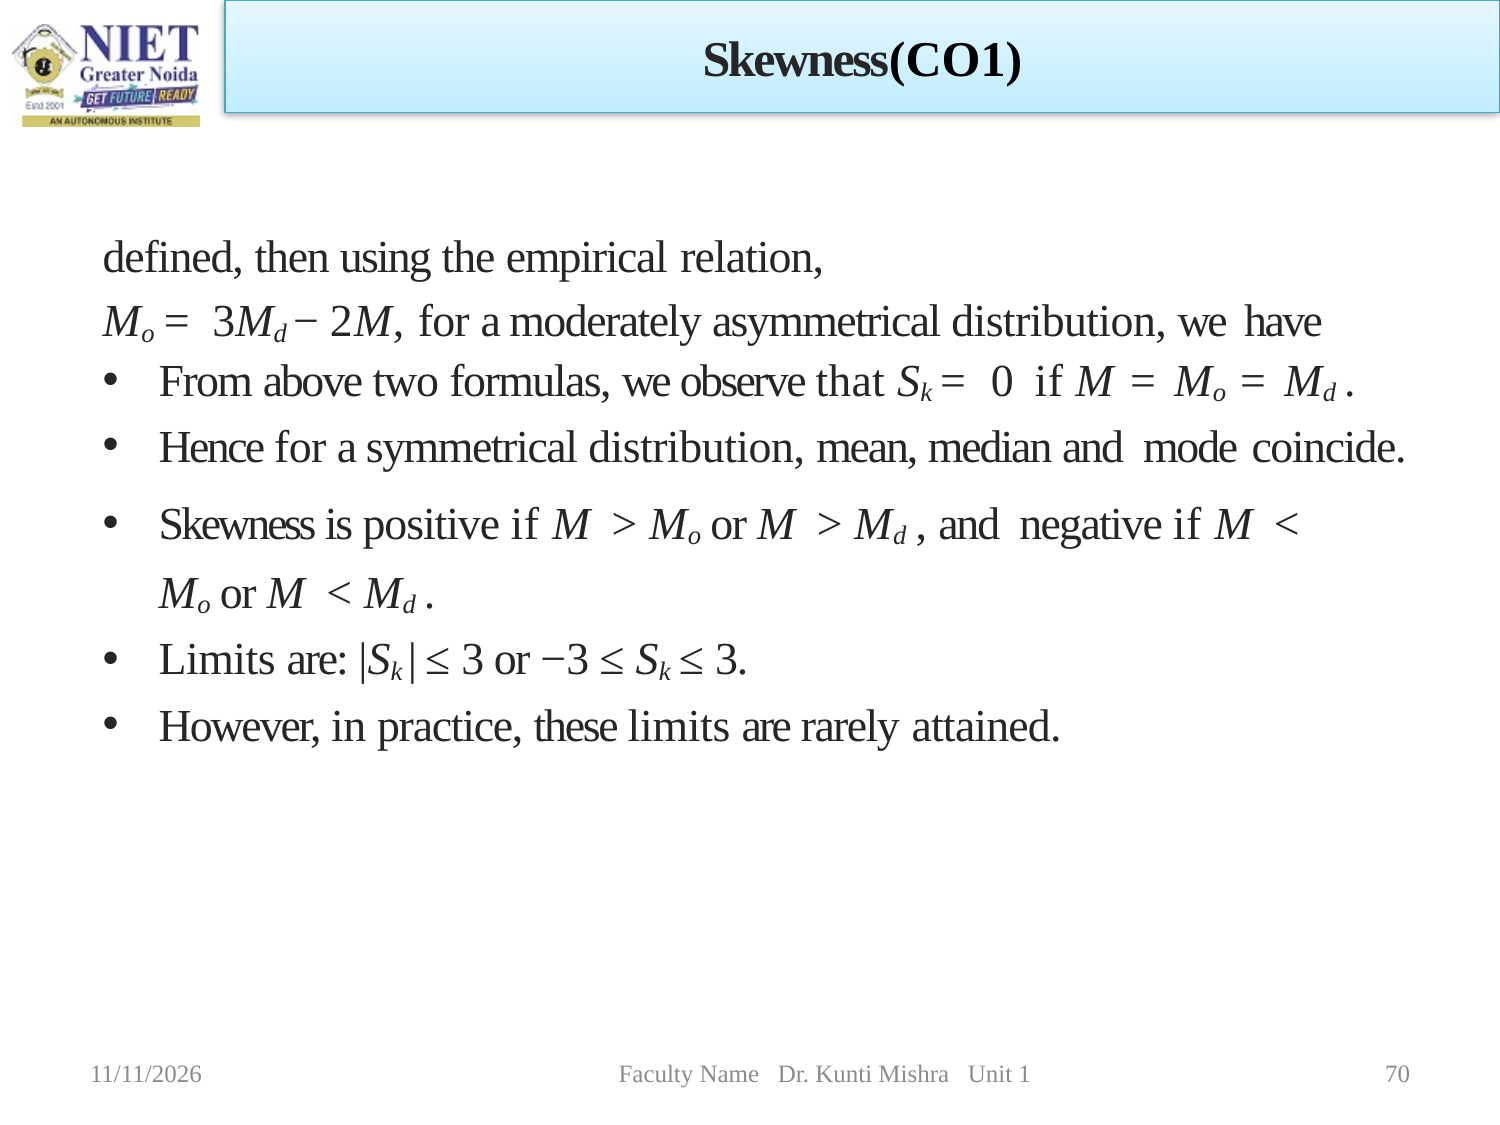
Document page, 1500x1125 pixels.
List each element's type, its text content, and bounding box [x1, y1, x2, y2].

picture [12, 24, 200, 127]
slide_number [75, 1042, 412, 1103]
list defined, then using the empirical relation, Mo = 3Md − 2M, for a moderately asymmetrical distribution, we have From above two formulas, we observe that Sk = 0 if M = Mo = Md . Hence for a symmetrical distribution, mean, median and mode coincide. Skewness is positive if M > Mo or M > Md , and negative if M < Mo or M < Md . Limits are: |Sk | ≤ 3 or −3 ≤ Sk ≤ 3. However, in practice, these limits are rarely attained. [87, 187, 1438, 930]
text_box Skewness(CO1) [224, 0, 1500, 113]
footer Faculty Name Dr. Kunti Mishra Unit 1 [412, 1042, 1074, 1103]
slide_number 70 [1074, 1042, 1425, 1103]
